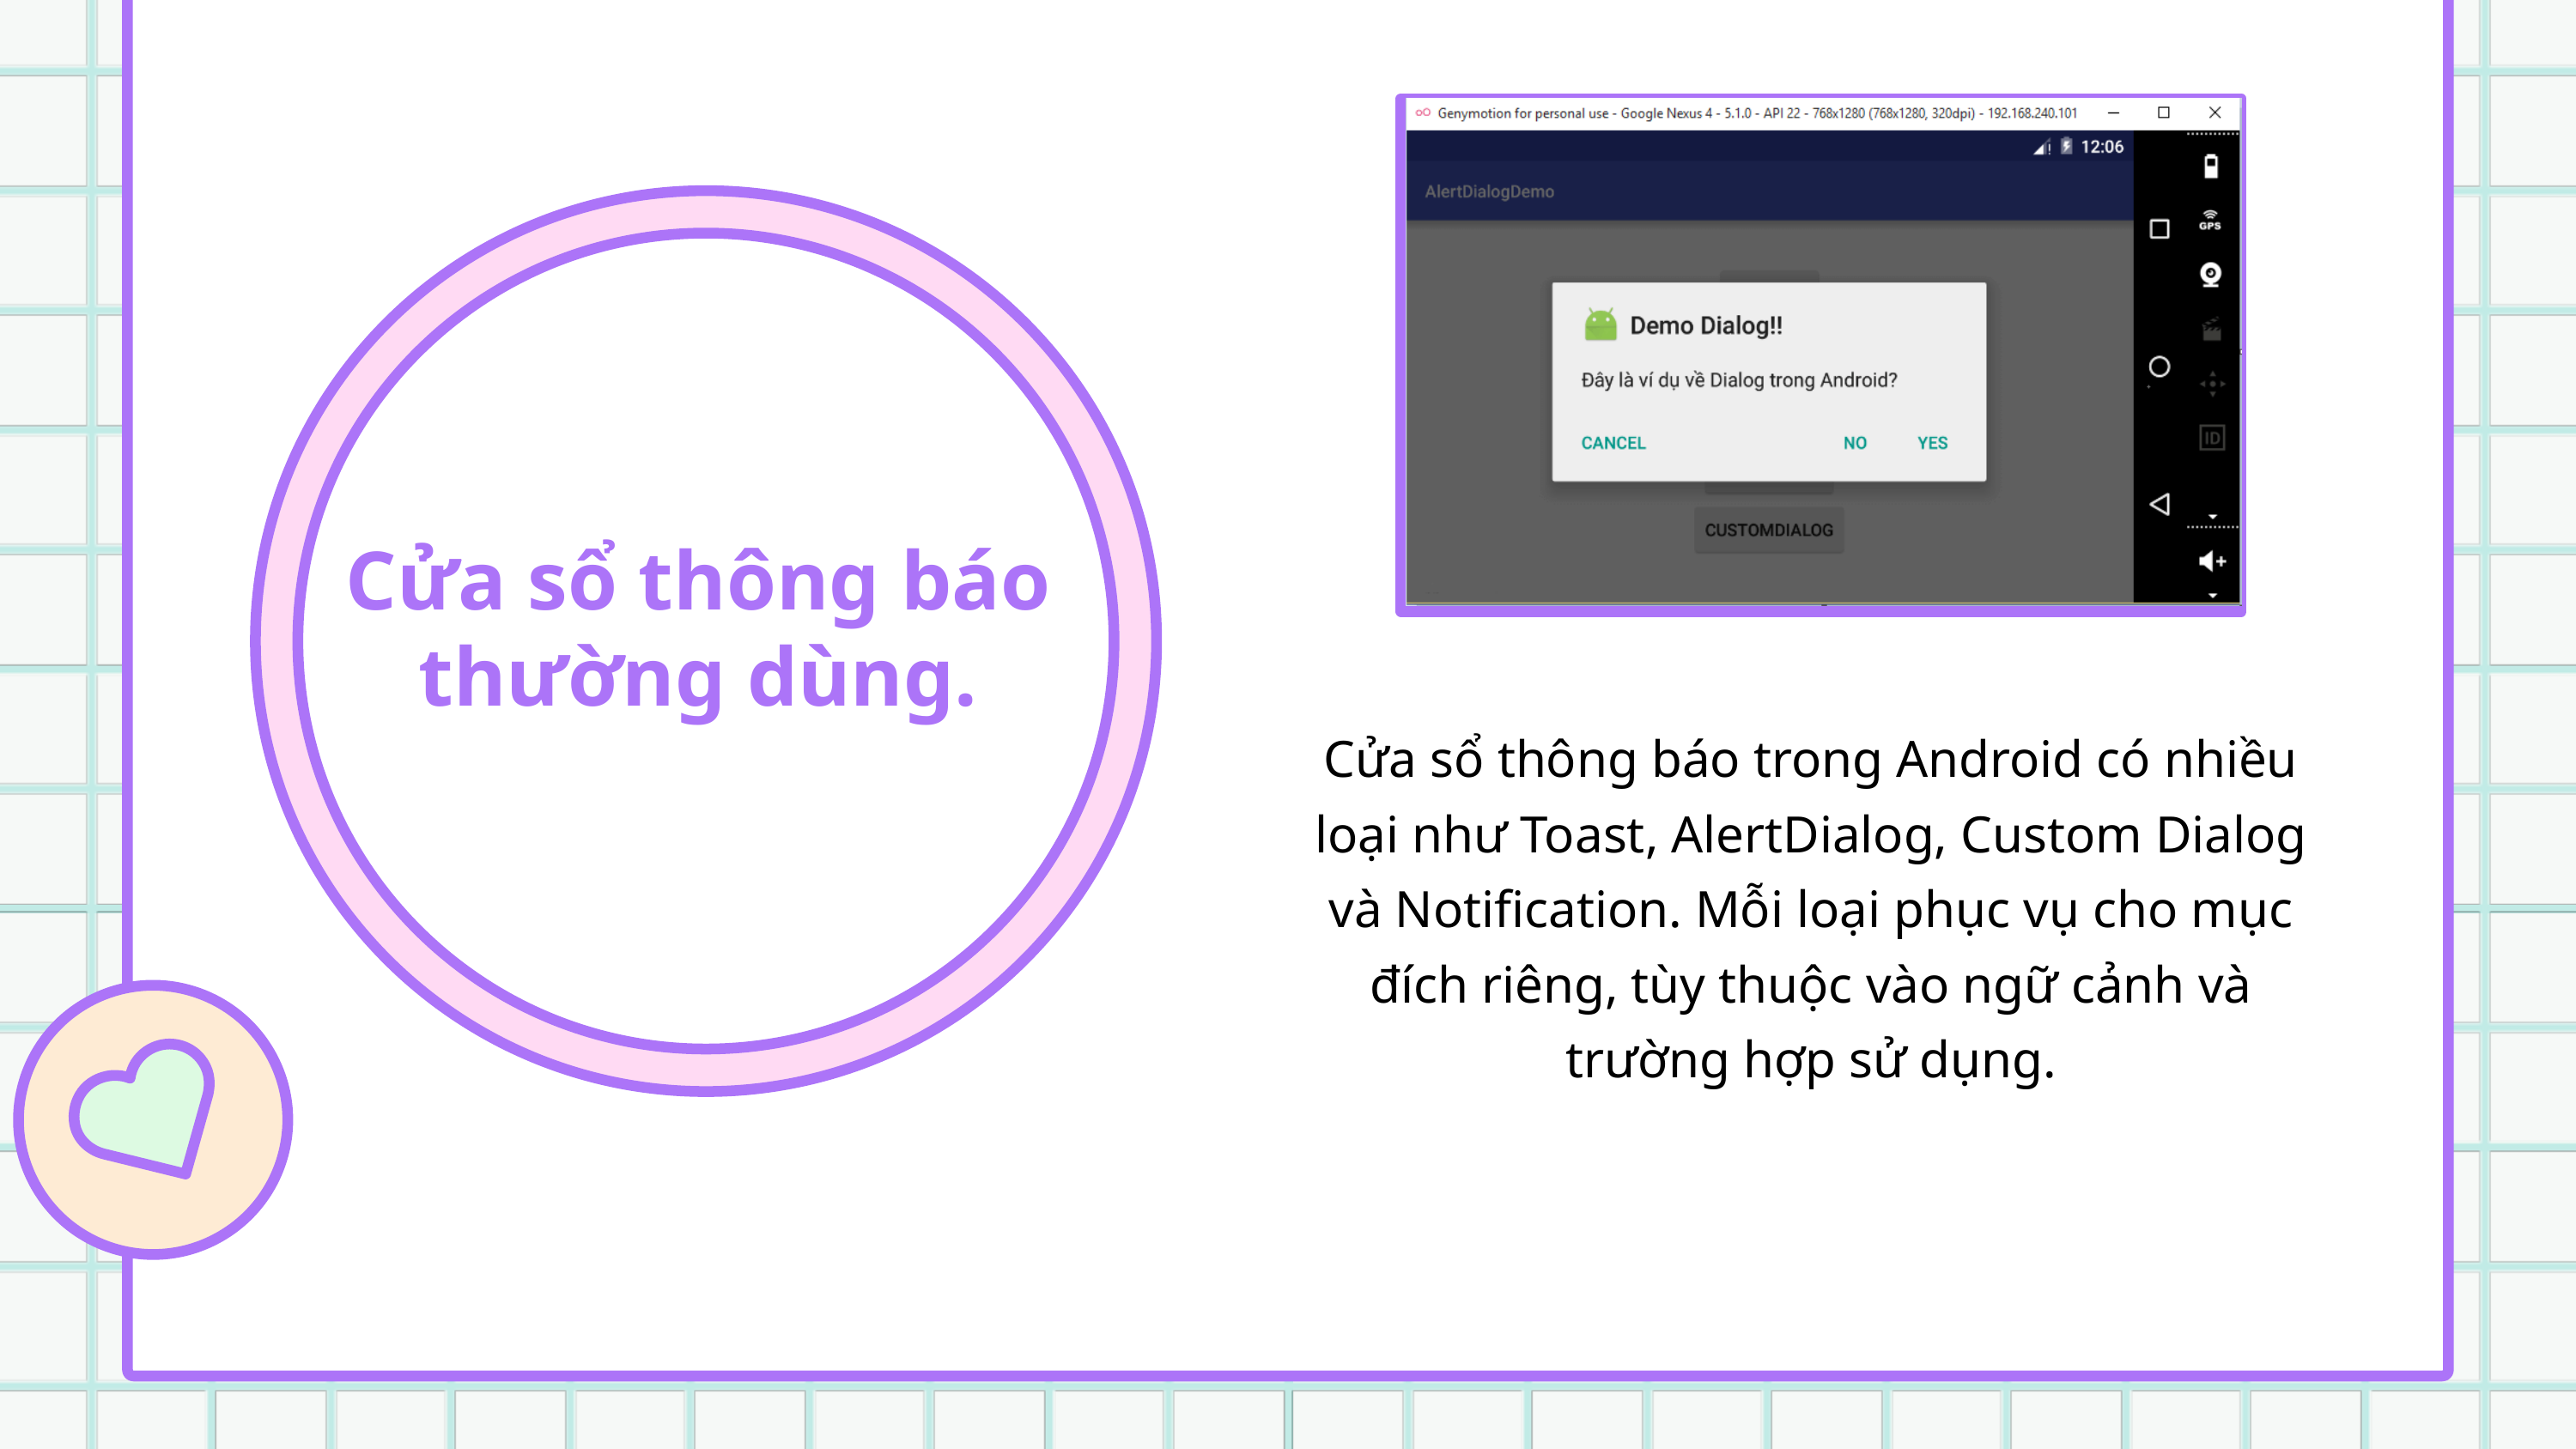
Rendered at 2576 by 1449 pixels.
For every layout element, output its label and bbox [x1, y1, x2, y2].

text_box [18, 985, 289, 1255]
text_box [0, 0, 2576, 1449]
picture [1406, 98, 2242, 606]
text_box [255, 190, 1157, 1092]
text_box [127, 0, 2449, 1377]
